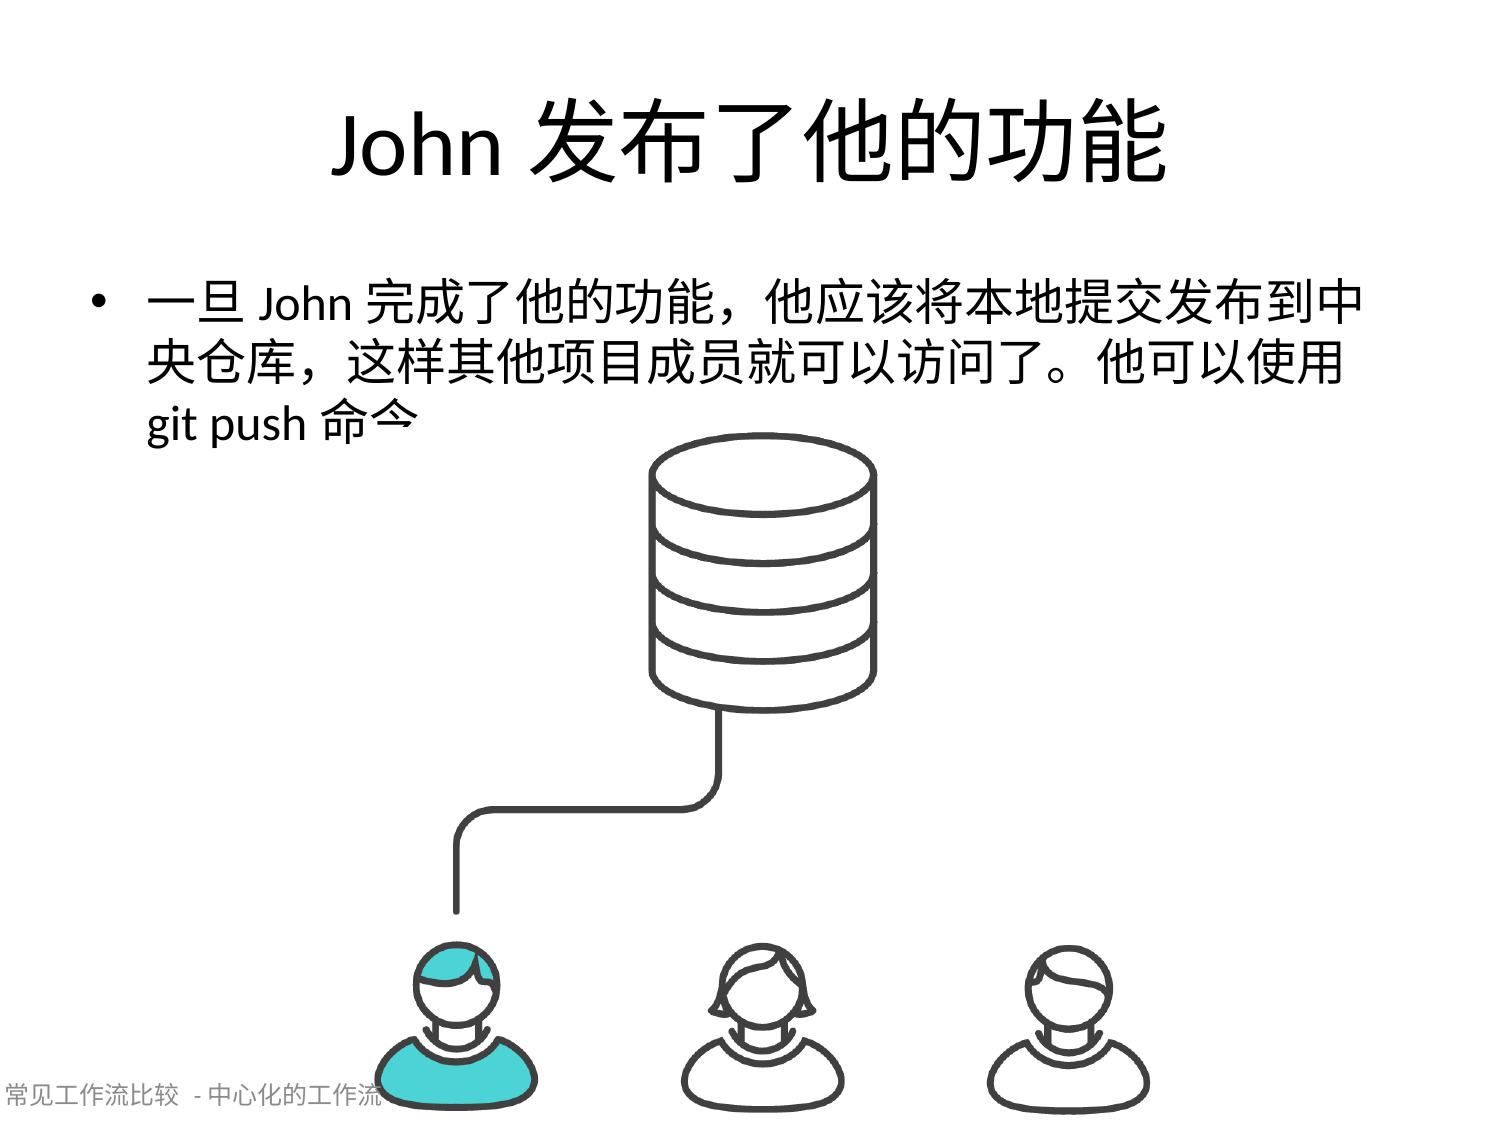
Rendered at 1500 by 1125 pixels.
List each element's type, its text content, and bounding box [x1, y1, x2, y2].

title John发布了他的功能 [75, 45, 1425, 233]
picture [371, 427, 1156, 1125]
list 一旦John完成了他的功能，他应该将本地提交发布到中央仓库，这样其他项目成员就可以访问了。他可以使用git push命令 [75, 262, 1425, 1005]
footer 常见工作流比较 -中心化的工作流 [0, 1065, 366, 1125]
